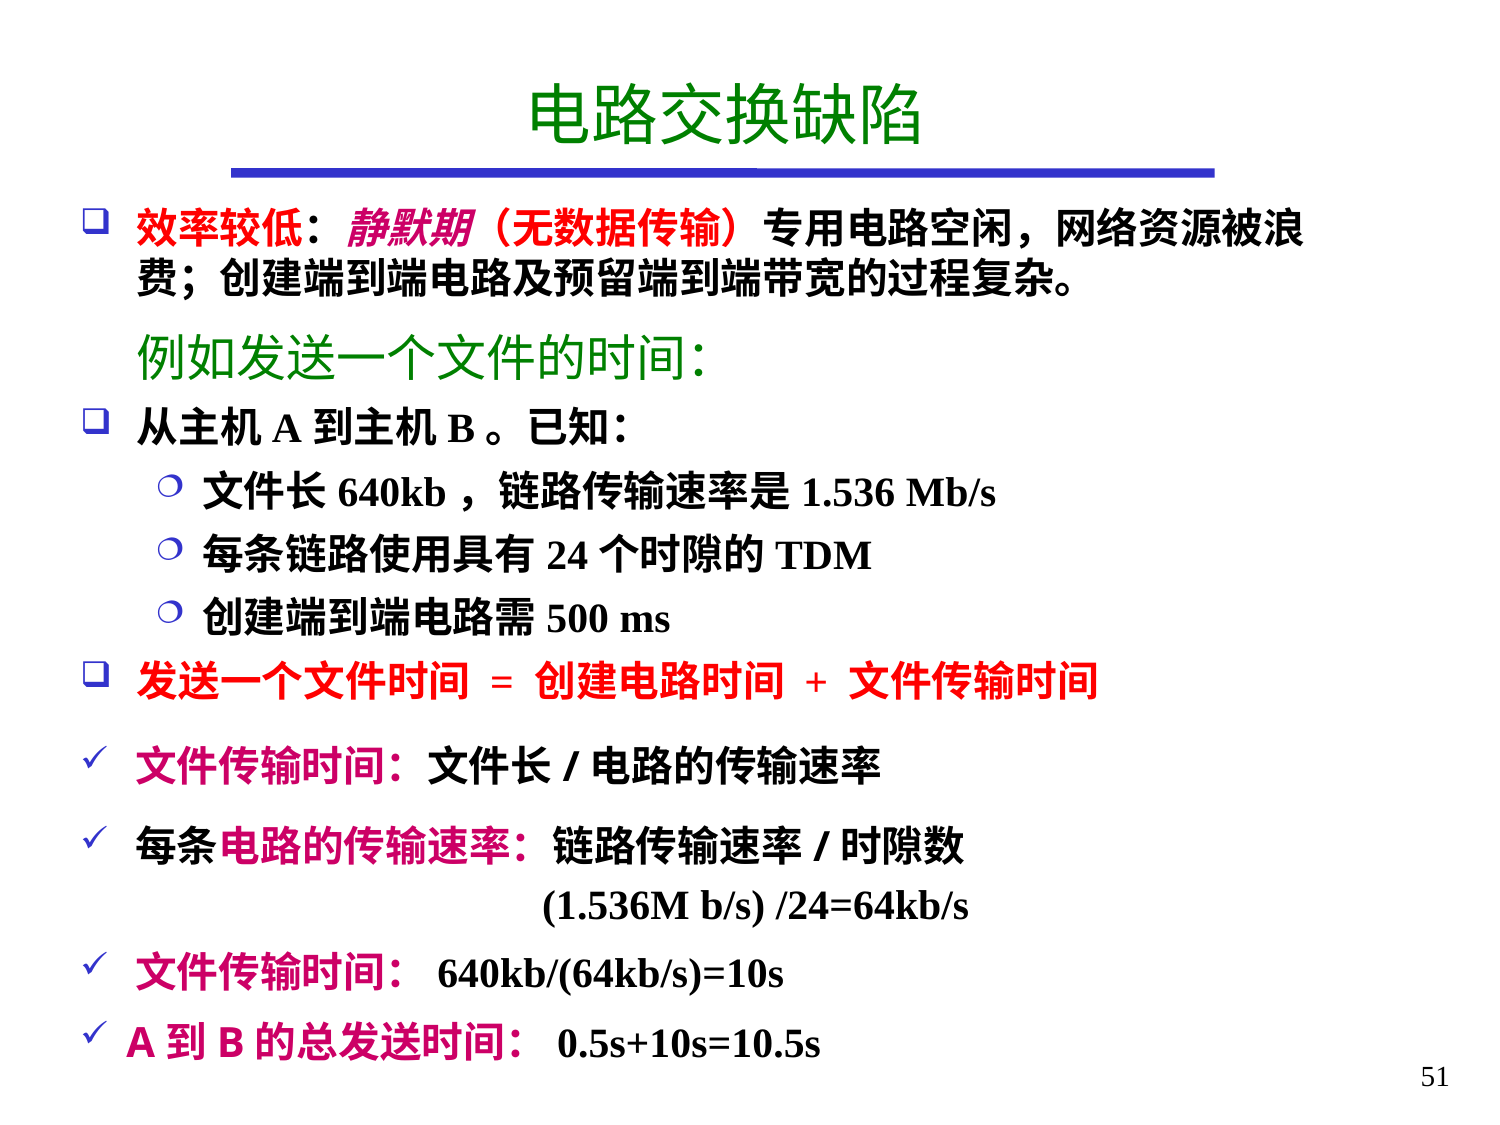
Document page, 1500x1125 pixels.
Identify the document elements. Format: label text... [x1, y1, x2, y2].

text_box 效率较低：静默期（无数据传输）专用电路空闲，网络资源被浪费；创建端到端电路及预留端到端带宽的过程复杂。 [65, 193, 1324, 321]
list 从主机A到主机B。已知： 文件长640kb，链路传输速率是1.536 Mb/s 每条链路使用具有24个时隙的TDM 创建端到端电路需500 ms 发送一个文件时间 = 创建电路时间 + 文件传输时间 [65, 388, 1341, 724]
text_box 电路交换缺陷 [87, 31, 1363, 194]
text_box 每条电路的传输速率：链路传输速率/时隙数 (1.536M b/s) /24=64kb/s [65, 812, 997, 936]
title 例如发送一个文件的时间： [87, 321, 786, 388]
text_box 文件传输时间：640kb/(64kb/s)=10s [65, 938, 1063, 1003]
text_box A到B的总发送时间：0.5s+10s=10.5s [65, 1008, 1045, 1073]
slide_number 51 [1362, 1050, 1466, 1125]
text_box 文件传输时间：文件长/电路的传输速率 [65, 732, 1139, 798]
